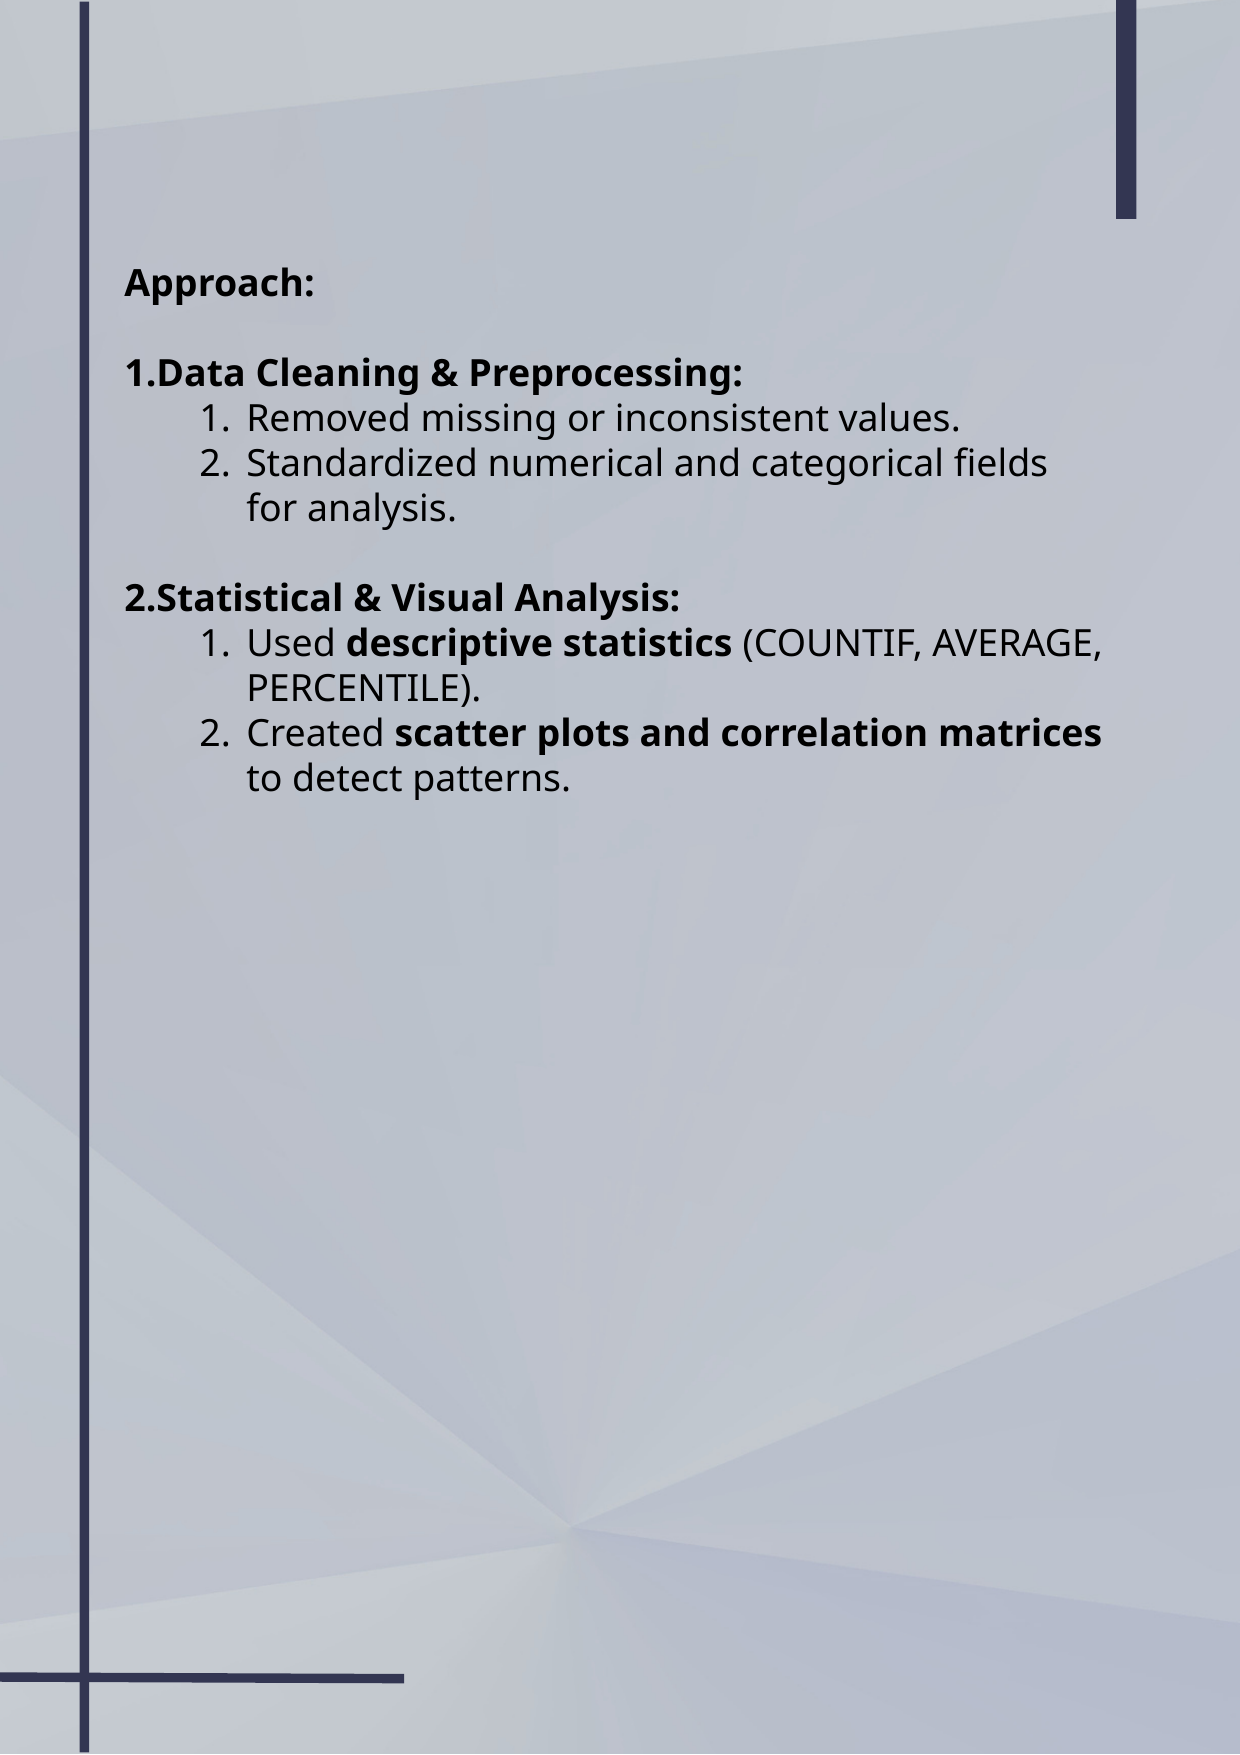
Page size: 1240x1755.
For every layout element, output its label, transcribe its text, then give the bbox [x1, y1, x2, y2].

text_box Approach: Data Cleaning & Preprocessing: Removed missing or inconsistent values. Standardized numerical and categorical fields for analysis. Statistical & Visual Analysis: Used descriptive statistics (COUNTIF, AVERAGE, PERCENTILE). Created scatter plots and correlation matrices to detect patterns. [109, 252, 1123, 852]
text_box [0, 0, 1240, 1754]
